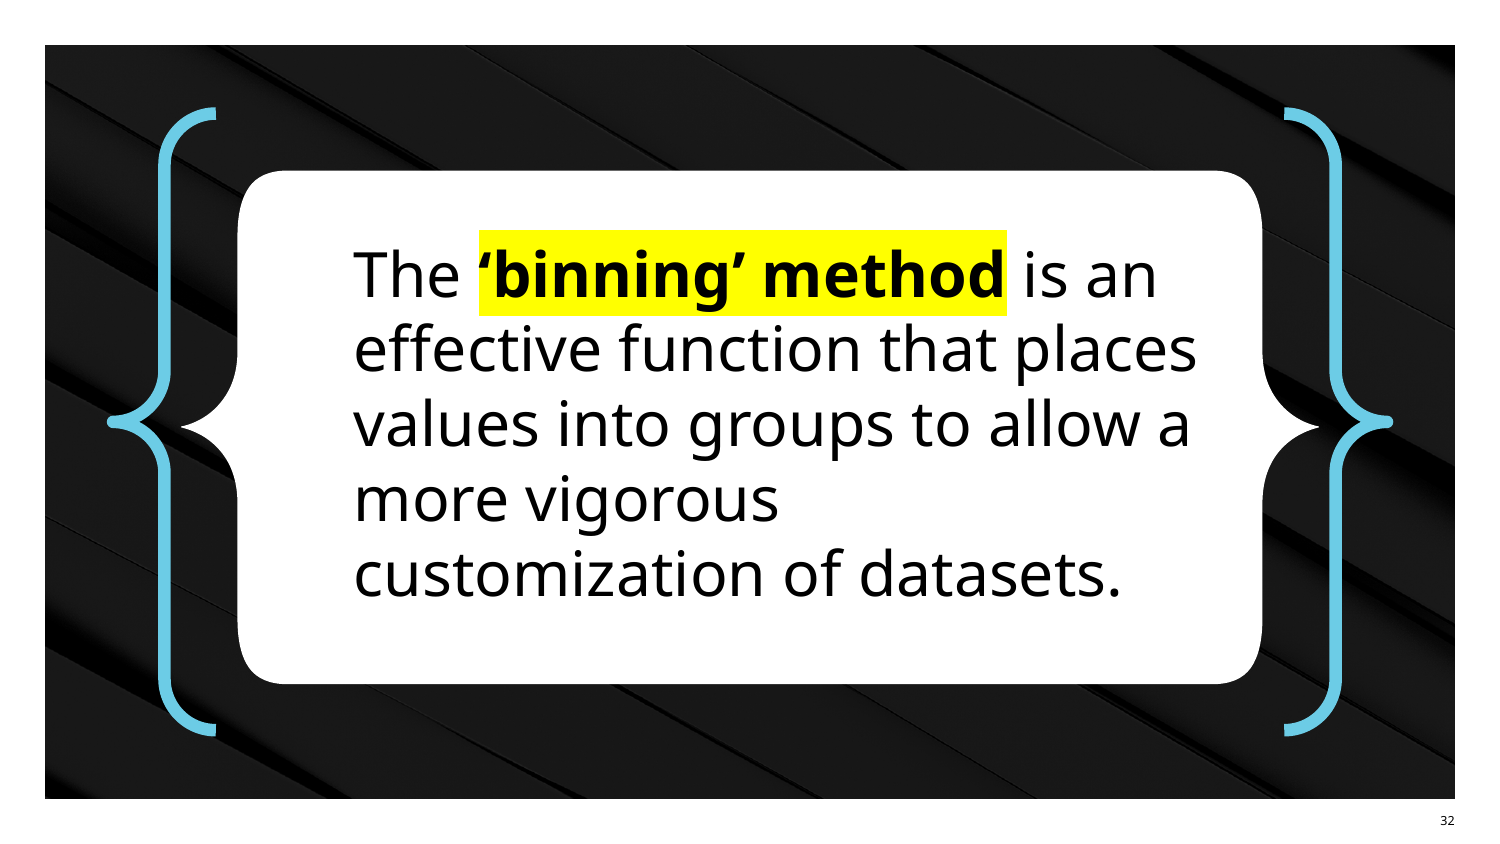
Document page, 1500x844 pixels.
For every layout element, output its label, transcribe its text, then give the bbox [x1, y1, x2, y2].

text_box The ‘binning’ method is an effective function that places values into groups to allow a more vigorous customization of datasets. [338, 166, 1217, 678]
picture [45, 45, 1455, 799]
